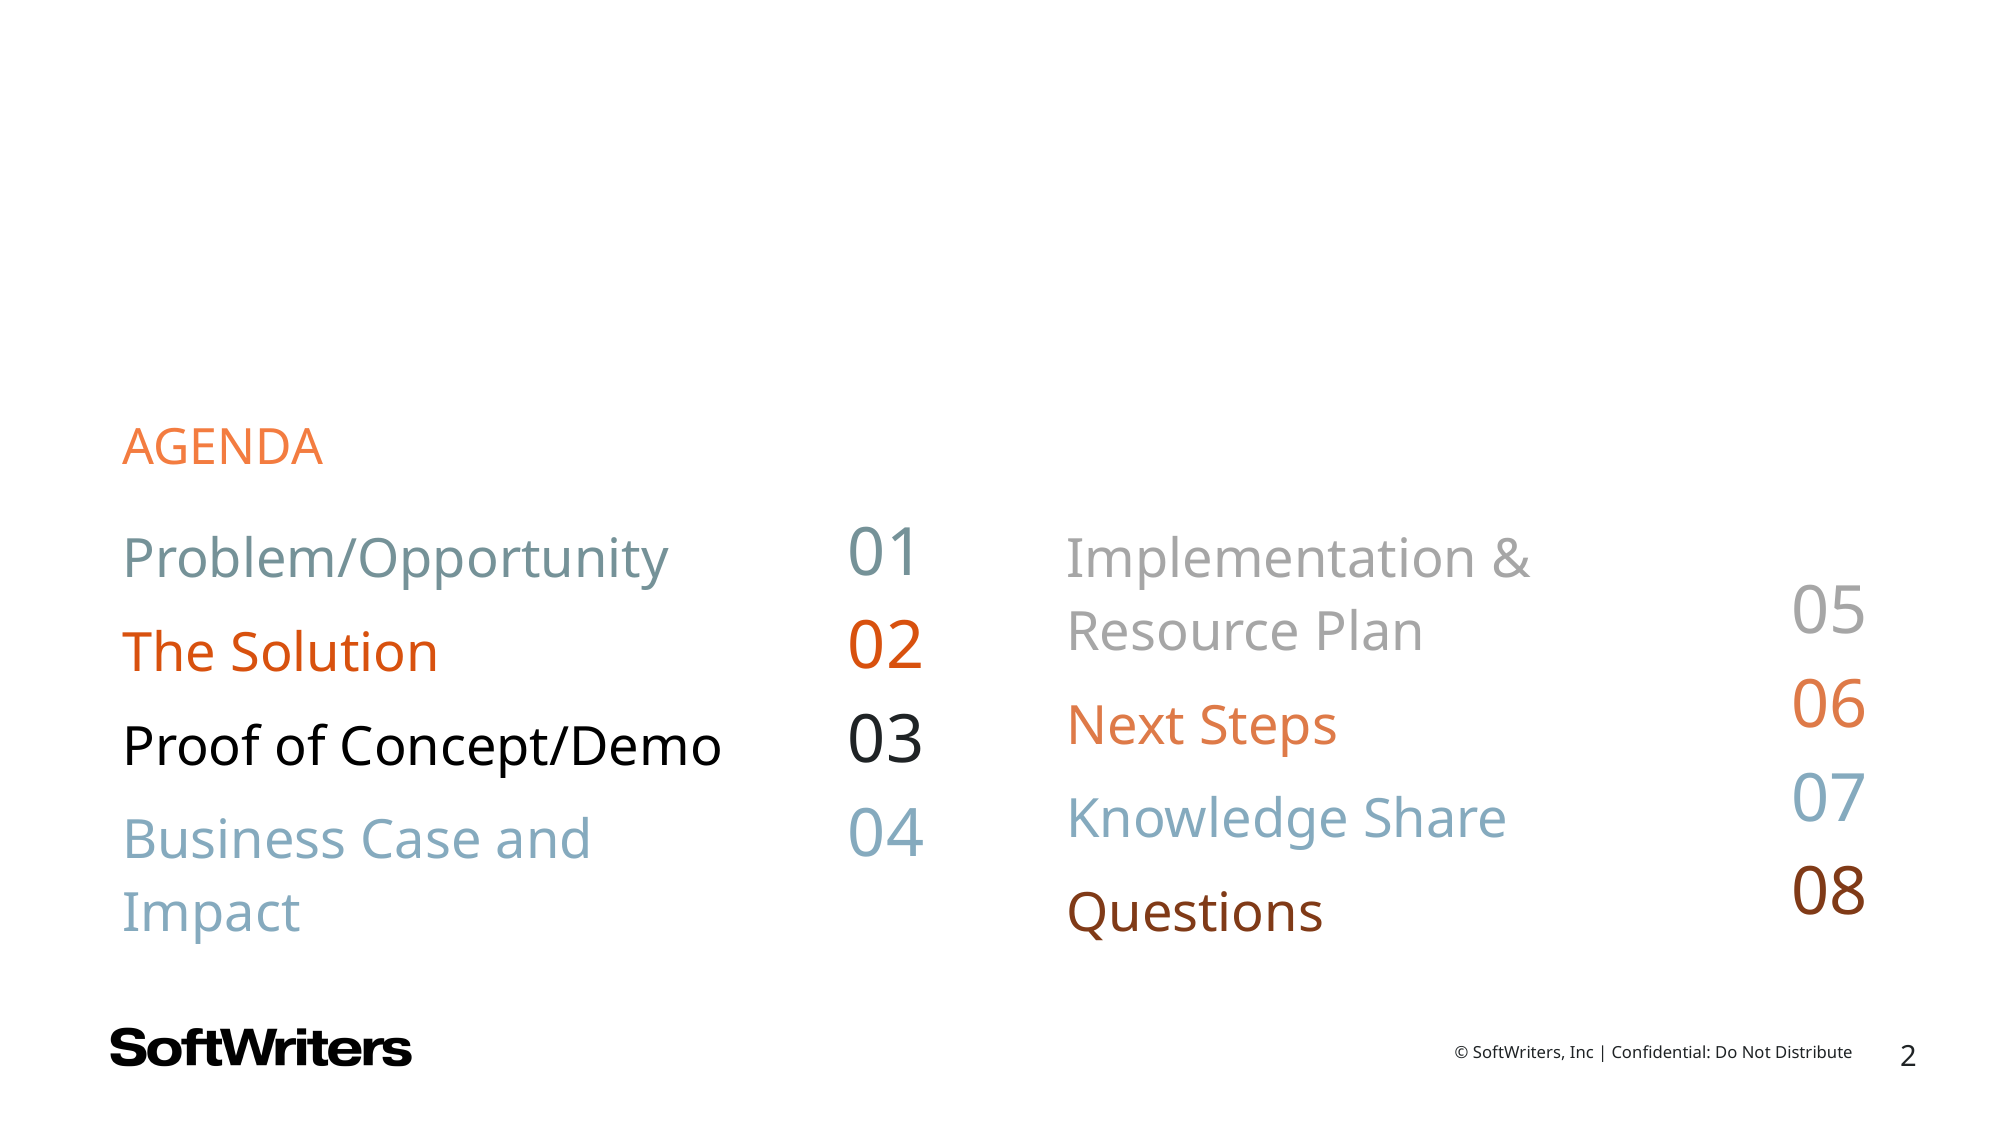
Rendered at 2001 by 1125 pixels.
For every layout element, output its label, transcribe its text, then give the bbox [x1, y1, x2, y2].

picture [106, 1023, 416, 1070]
list Implementation & Resource Plan Next Steps Knowledge Share Questions [1051, 507, 1701, 968]
list 05 06 07 08 [1701, 473, 1884, 968]
list Problem/Opportunity The Solution Proof of Concept/Demo Business Case and Impact [107, 507, 757, 968]
list 01 02 03 04 [757, 507, 940, 968]
list AGENDA [107, 352, 1884, 473]
